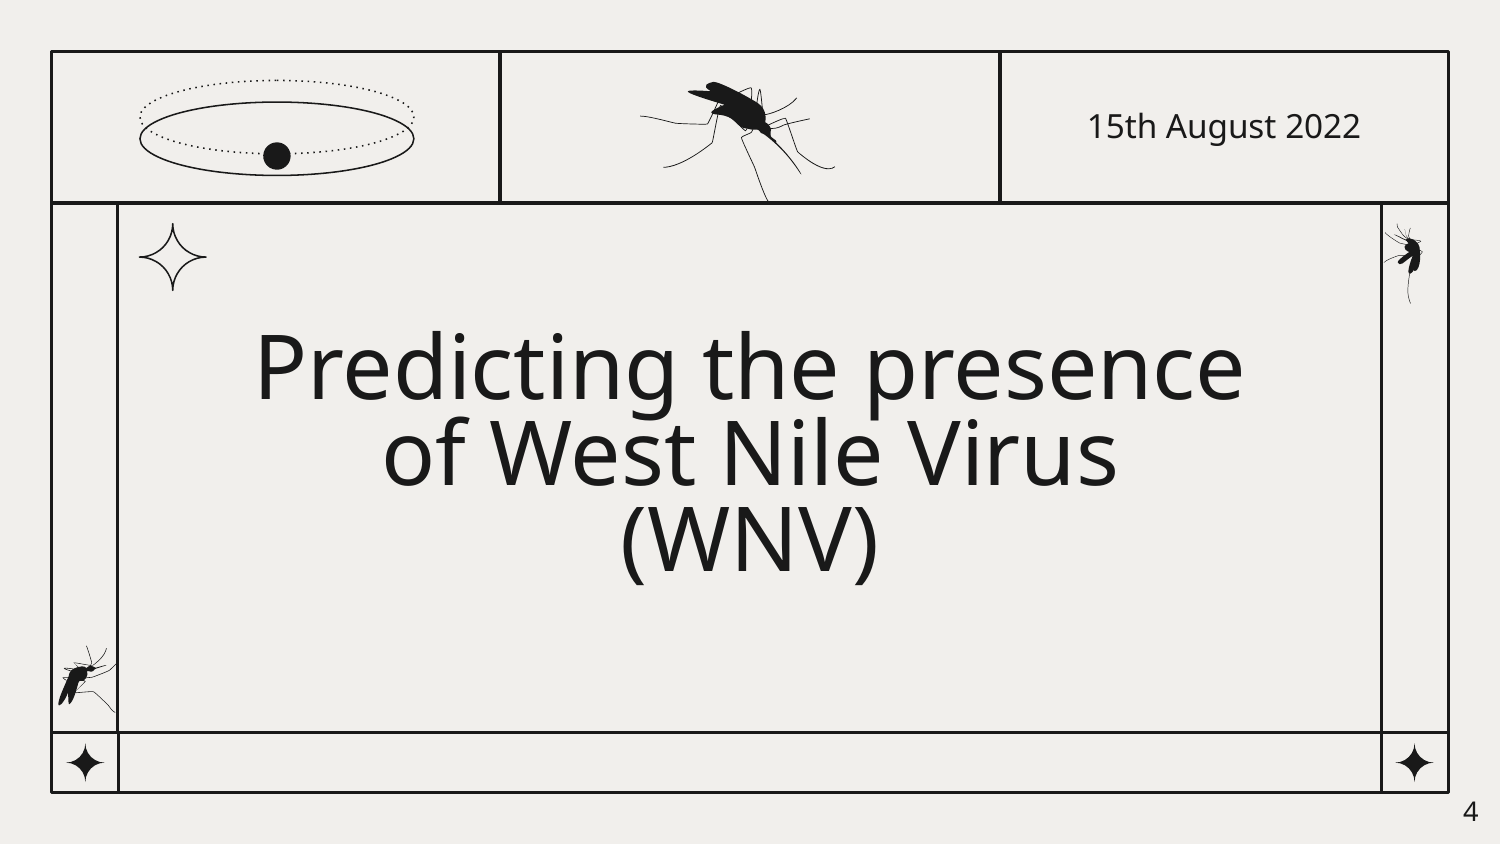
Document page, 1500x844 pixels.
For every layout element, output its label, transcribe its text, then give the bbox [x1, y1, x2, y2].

text_box [139, 128, 414, 176]
subtitle 15th August 2022 [999, 97, 1449, 154]
text_box [139, 80, 414, 154]
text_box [54, 649, 122, 710]
text_box [139, 223, 207, 291]
text_box [263, 142, 291, 170]
slide_number ‹#› [1403, 779, 1494, 844]
title Predicting the presence of West Nile Virus (WNV) [227, 252, 1273, 667]
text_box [639, 81, 836, 204]
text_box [1362, 244, 1444, 284]
